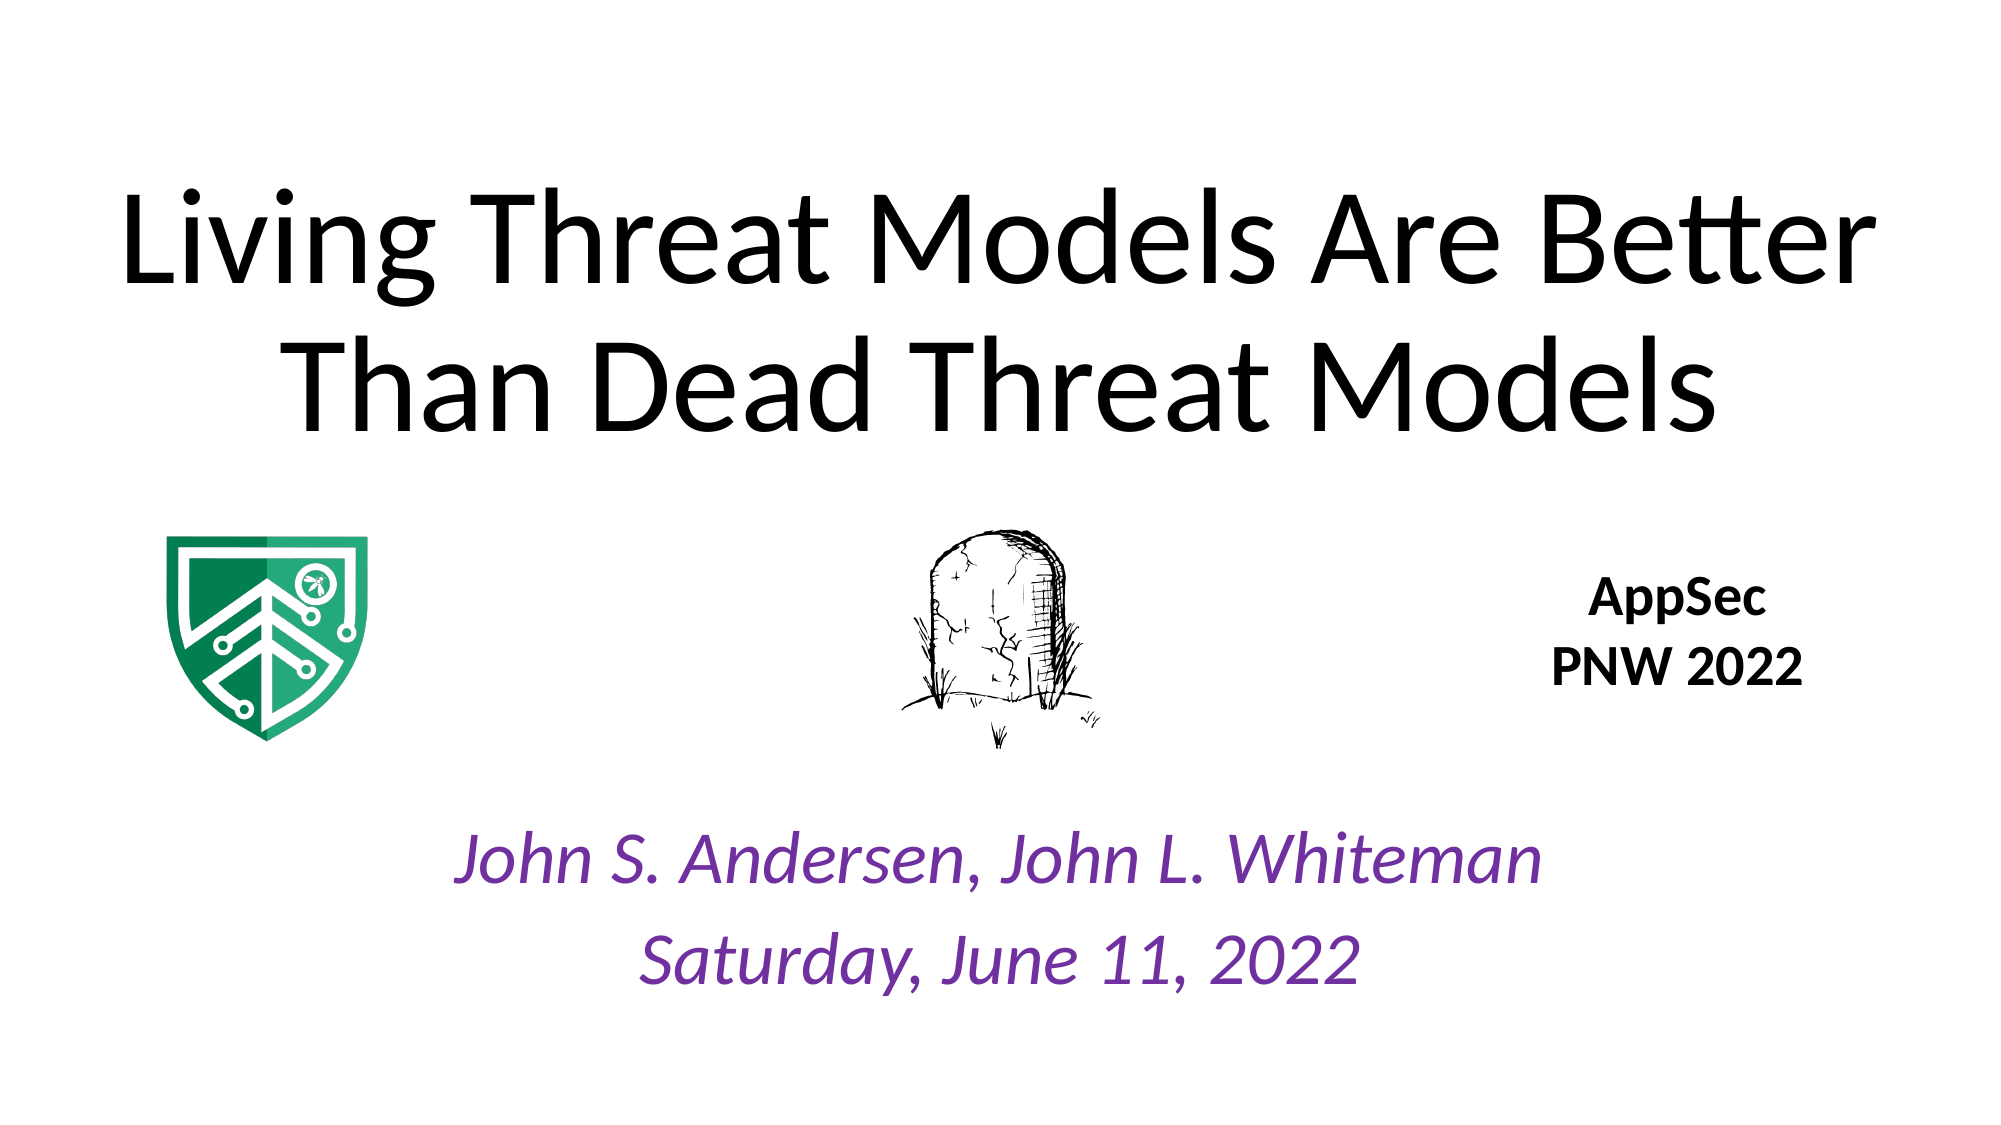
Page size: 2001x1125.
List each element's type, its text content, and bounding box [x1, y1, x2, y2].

picture [896, 523, 1104, 751]
text_box John S. Andersen, John L. Whiteman Saturday, June 11, 2022 [33, 810, 1967, 1004]
picture [162, 531, 371, 743]
text_box AppSec PNW 2022 [1536, 550, 1820, 705]
list Living Threat Models Are Better Than Dead Threat Models [33, 156, 1967, 502]
